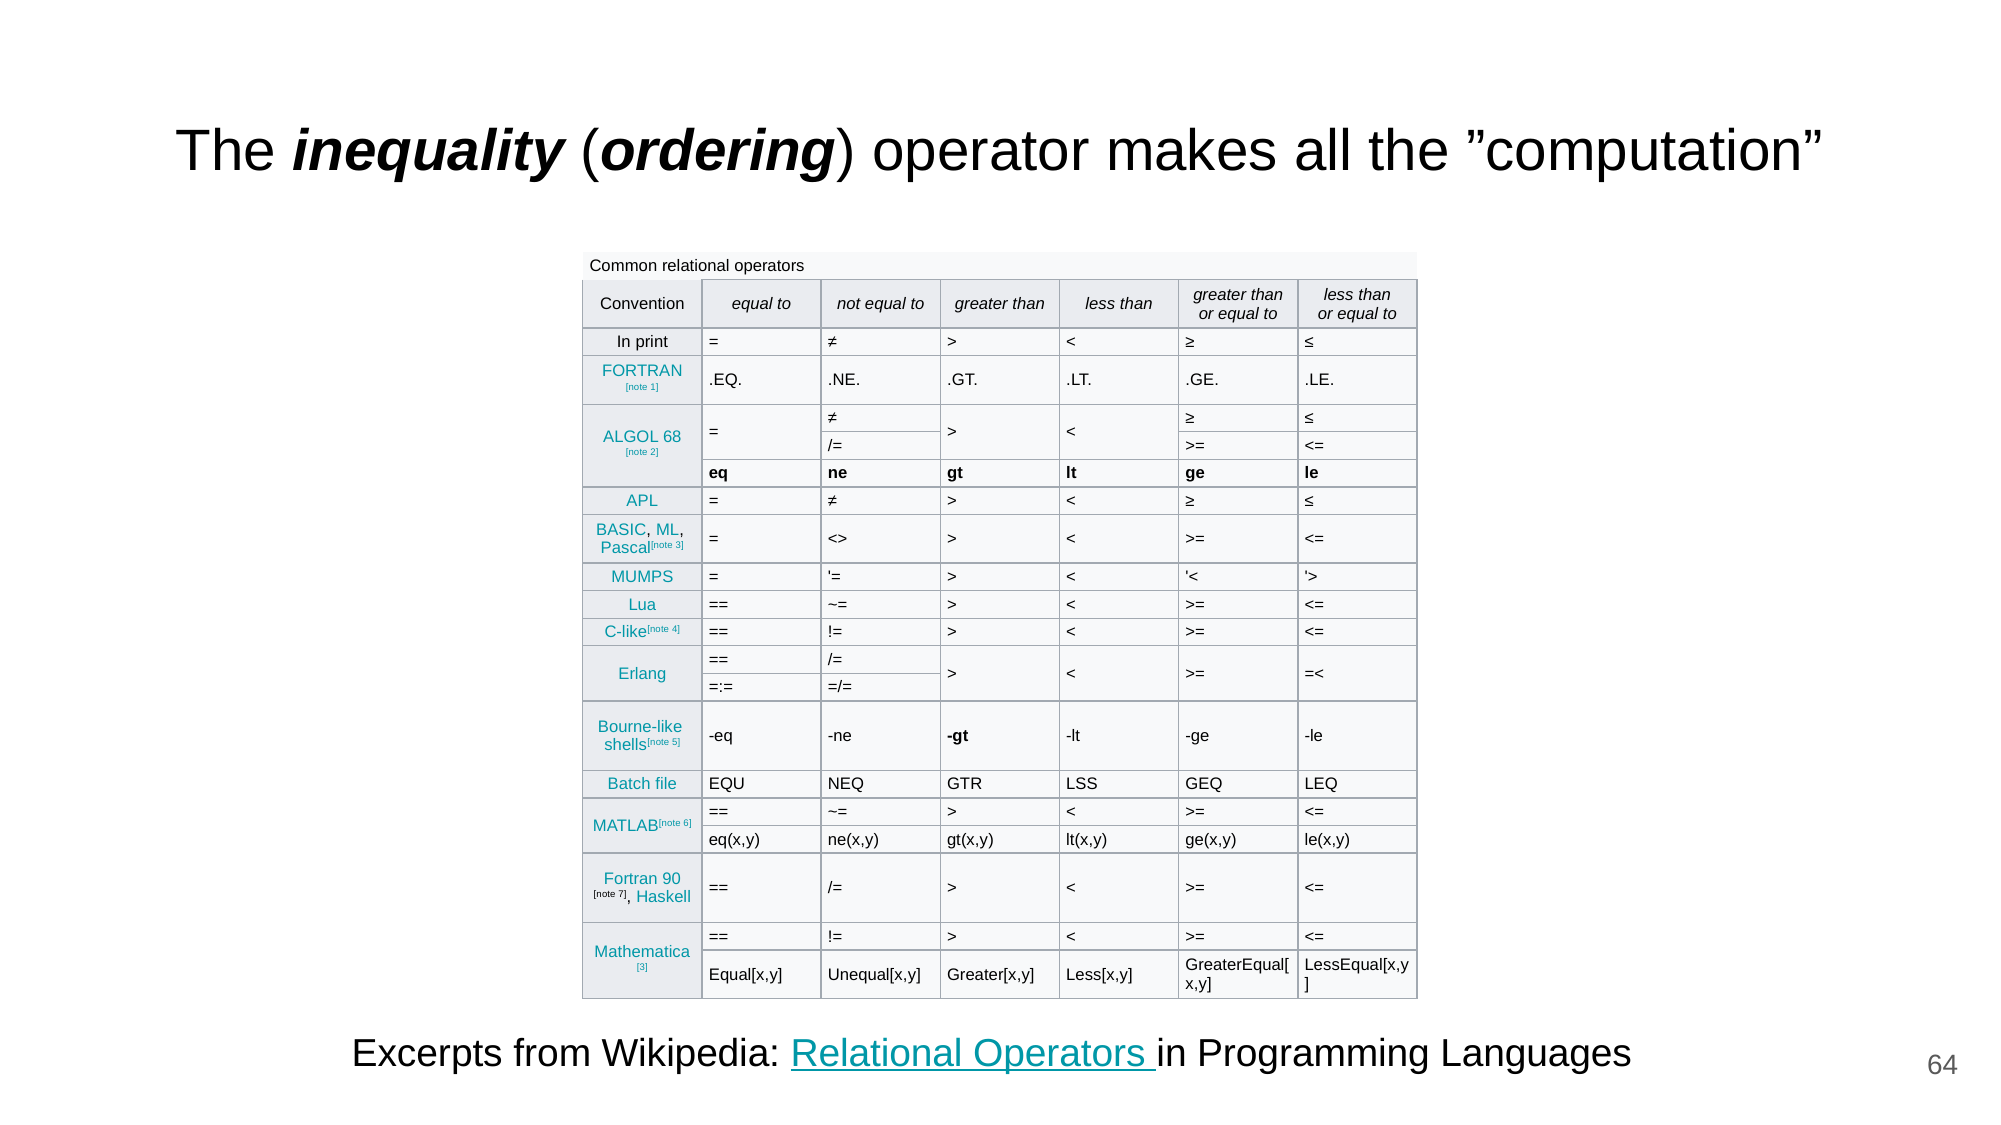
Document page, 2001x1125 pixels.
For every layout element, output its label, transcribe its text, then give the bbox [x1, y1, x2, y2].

table_cell le(x,y) [1299, 826, 1416, 852]
table_cell != [822, 923, 940, 949]
table_cell lt [1060, 460, 1178, 486]
table_cell >= [1179, 923, 1297, 949]
table_cell > [941, 646, 1059, 700]
table_cell > [941, 329, 1059, 355]
table_cell -eq [703, 702, 820, 770]
table_cell ne [822, 460, 940, 486]
table_cell <= [1299, 591, 1416, 618]
table_cell = [703, 564, 820, 590]
table_cell < [1060, 619, 1178, 645]
table_cell .LT. [1060, 356, 1178, 404]
table_cell GEQ [1179, 771, 1297, 797]
table_cell -ne [822, 702, 940, 770]
table_cell lt(x,y) [1060, 826, 1178, 852]
table_cell -lt [1060, 702, 1178, 770]
table_cell equal to [703, 280, 820, 327]
table_cell < [1060, 515, 1178, 562]
table_cell < [1060, 799, 1178, 825]
table_cell .EQ. [703, 356, 820, 404]
table_cell <= [1299, 515, 1416, 562]
table_cell =:= [703, 674, 820, 700]
table_cell =/= [822, 674, 940, 700]
table_cell ne(x,y) [822, 826, 940, 852]
table_cell <> [822, 515, 940, 562]
table_cell <= [1299, 923, 1416, 949]
table_cell FORTRAN[note 1] [583, 356, 701, 404]
table_cell > [941, 405, 1059, 459]
table_cell gt [941, 460, 1059, 486]
table_cell '= [822, 564, 940, 590]
table_cell -le [1299, 702, 1416, 770]
table_header Common relational operators [583, 252, 1417, 280]
table_cell LessEqual[x,y] [1299, 951, 1416, 998]
table_cell Less[x,y] [1060, 951, 1178, 998]
table_cell BASIC, ML, Pascal[note 3] [583, 515, 701, 562]
table_cell eq(x,y) [703, 826, 820, 852]
table_cell ≤ [1299, 488, 1416, 514]
table_cell < [1060, 646, 1178, 700]
table_cell gt(x,y) [941, 826, 1059, 852]
table_cell LSS [1060, 771, 1178, 797]
table_cell Lua [583, 591, 701, 618]
table_cell -ge [1179, 702, 1297, 770]
table_cell greater than [941, 280, 1059, 327]
table_cell > [941, 854, 1059, 922]
table_cell Mathematica[3] [583, 923, 701, 998]
table_cell Equal[x,y] [703, 951, 820, 998]
table_cell ≤ [1299, 329, 1416, 355]
table_cell less than or equal to [1299, 280, 1416, 327]
table_cell >= [1179, 799, 1297, 825]
table_cell < [1060, 923, 1178, 949]
table_cell .NE. [822, 356, 940, 404]
table_cell ≥ [1179, 488, 1297, 514]
table_cell >= [1179, 432, 1297, 459]
table_cell eq [703, 460, 820, 486]
table_cell Batch file [583, 771, 701, 797]
table_cell ≠ [822, 405, 940, 431]
table_cell =< [1299, 646, 1416, 700]
table_cell < [1060, 405, 1178, 459]
table_cell = [703, 329, 820, 355]
table_cell > [941, 799, 1059, 825]
table_cell In print [583, 329, 701, 355]
table_cell ≥ [1179, 405, 1297, 431]
table_cell ≠ [822, 488, 940, 514]
slide_number 64 [1853, 1019, 1974, 1106]
table_cell != [822, 619, 940, 645]
table_cell Greater[x,y] [941, 951, 1059, 998]
table_cell Unequal[x,y] [822, 951, 940, 998]
table_cell > [941, 591, 1059, 618]
table_cell > [941, 515, 1059, 562]
table_cell > [941, 488, 1059, 514]
table_cell ~= [822, 799, 940, 825]
table_cell /= [822, 646, 940, 673]
table_cell GreaterEqual[x,y] [1179, 951, 1297, 998]
table_cell <= [1299, 619, 1416, 645]
text_box Excerpts from Wikipedia: Relational Operators in Programming Languages [336, 1019, 1647, 1082]
table_cell le [1299, 460, 1416, 486]
table_cell /= [822, 854, 940, 922]
table_cell ≤ [1299, 405, 1416, 431]
table_cell >= [1179, 591, 1297, 618]
table_cell NEQ [822, 771, 940, 797]
table_cell = [703, 515, 820, 562]
table_cell less than [1060, 280, 1178, 327]
table_cell == [703, 646, 820, 673]
table_cell <= [1299, 854, 1416, 922]
table_cell >= [1179, 854, 1297, 922]
table_cell < [1060, 564, 1178, 590]
table_cell LEQ [1299, 771, 1416, 797]
table_cell < [1060, 591, 1178, 618]
table_cell ge [1179, 460, 1297, 486]
table_cell greater than or equal to [1179, 280, 1297, 327]
table_cell <= [1299, 432, 1416, 459]
table_cell >= [1179, 646, 1297, 700]
table_cell APL [583, 488, 701, 514]
table_cell ≠ [822, 329, 940, 355]
table_cell Fortran 90[note 7], Haskell [583, 854, 701, 922]
table_cell Convention [583, 280, 701, 327]
table_cell ge(x,y) [1179, 826, 1297, 852]
table_cell .LE. [1299, 356, 1416, 404]
table_cell = [703, 405, 820, 459]
table_cell MATLAB[note 6] [583, 799, 701, 852]
table_cell >= [1179, 619, 1297, 645]
table_cell GTR [941, 771, 1059, 797]
table_cell = [703, 488, 820, 514]
table_cell <= [1299, 799, 1416, 825]
table_cell < [1060, 854, 1178, 922]
table_cell EQU [703, 771, 820, 797]
table_cell '> [1299, 564, 1416, 590]
table_cell > [941, 619, 1059, 645]
table_cell .GT. [941, 356, 1059, 404]
table_cell Bourne-like shells[note 5] [583, 702, 701, 770]
table_cell == [703, 799, 820, 825]
table_cell ≥ [1179, 329, 1297, 355]
table_cell Erlang [583, 646, 701, 700]
table_cell < [1060, 488, 1178, 514]
table_cell '< [1179, 564, 1297, 590]
title The inequality (ordering) operator makes all the ”computation” [68, 97, 1932, 223]
table_cell >= [1179, 515, 1297, 562]
table_cell C-like[note 4] [583, 619, 701, 645]
table_cell not equal to [822, 280, 940, 327]
table_cell == [703, 619, 820, 645]
table_cell > [941, 564, 1059, 590]
table_cell ~= [822, 591, 940, 618]
table_cell == [703, 854, 820, 922]
table_cell == [703, 923, 820, 949]
table_cell -gt [941, 702, 1059, 770]
table_cell == [703, 591, 820, 618]
table_cell MUMPS [583, 564, 701, 590]
table_cell > [941, 923, 1059, 949]
table_cell ALGOL 68[note 2] [583, 405, 701, 486]
table_cell /= [822, 432, 940, 459]
table_cell < [1060, 329, 1178, 355]
table_cell .GE. [1179, 356, 1297, 404]
